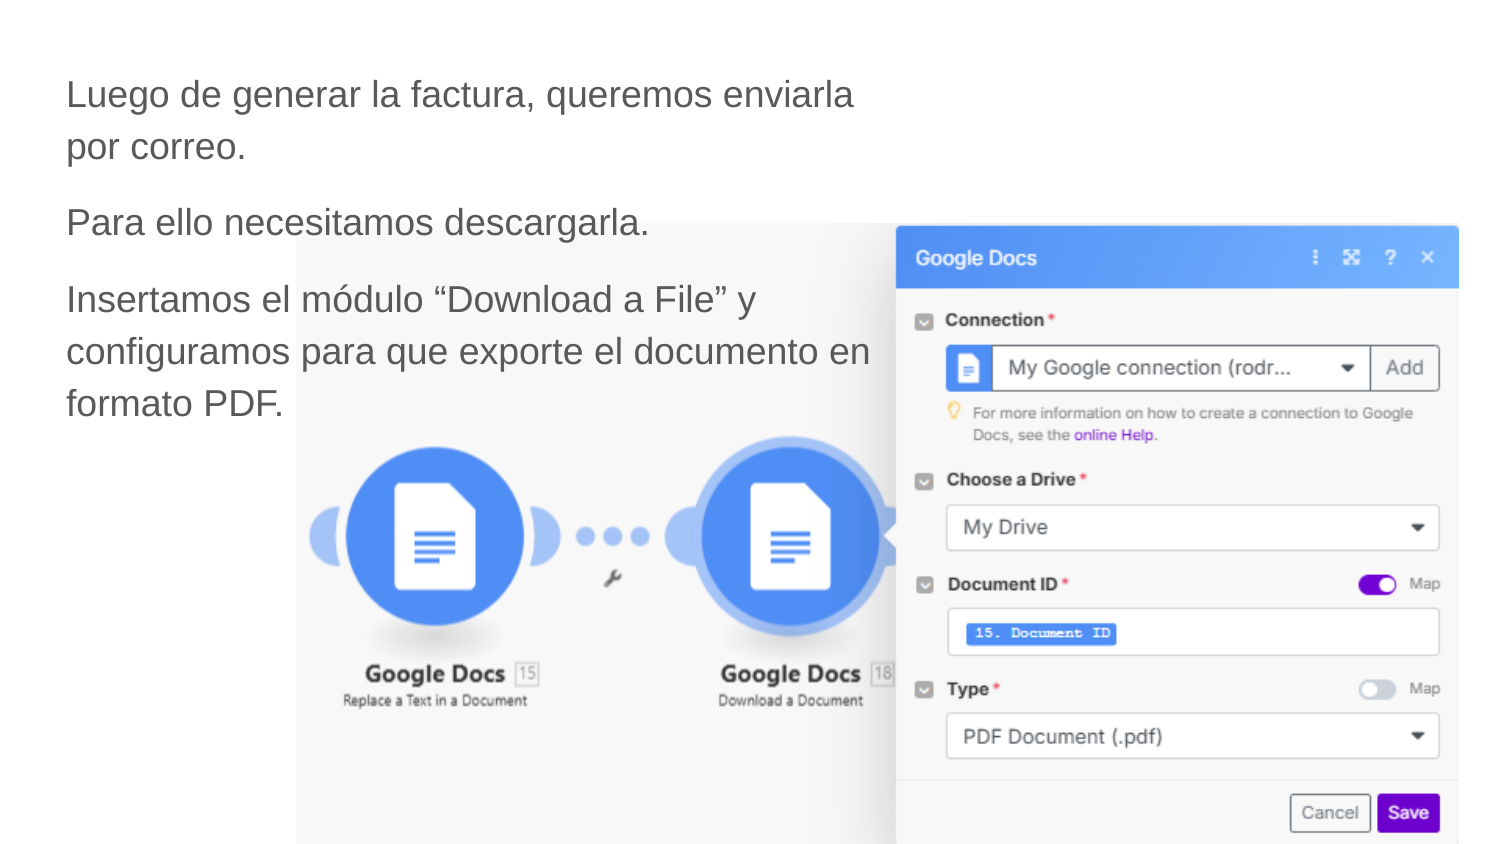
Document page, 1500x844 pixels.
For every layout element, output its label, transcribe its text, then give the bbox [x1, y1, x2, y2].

list Luego de generar la factura, queremos enviarla por correo. Para ello necesitamos descargarla. Insertamos el módulo “Download a File” y configuramos para que exporte el documento en formato PDF. [51, 48, 895, 609]
picture [296, 223, 1459, 844]
